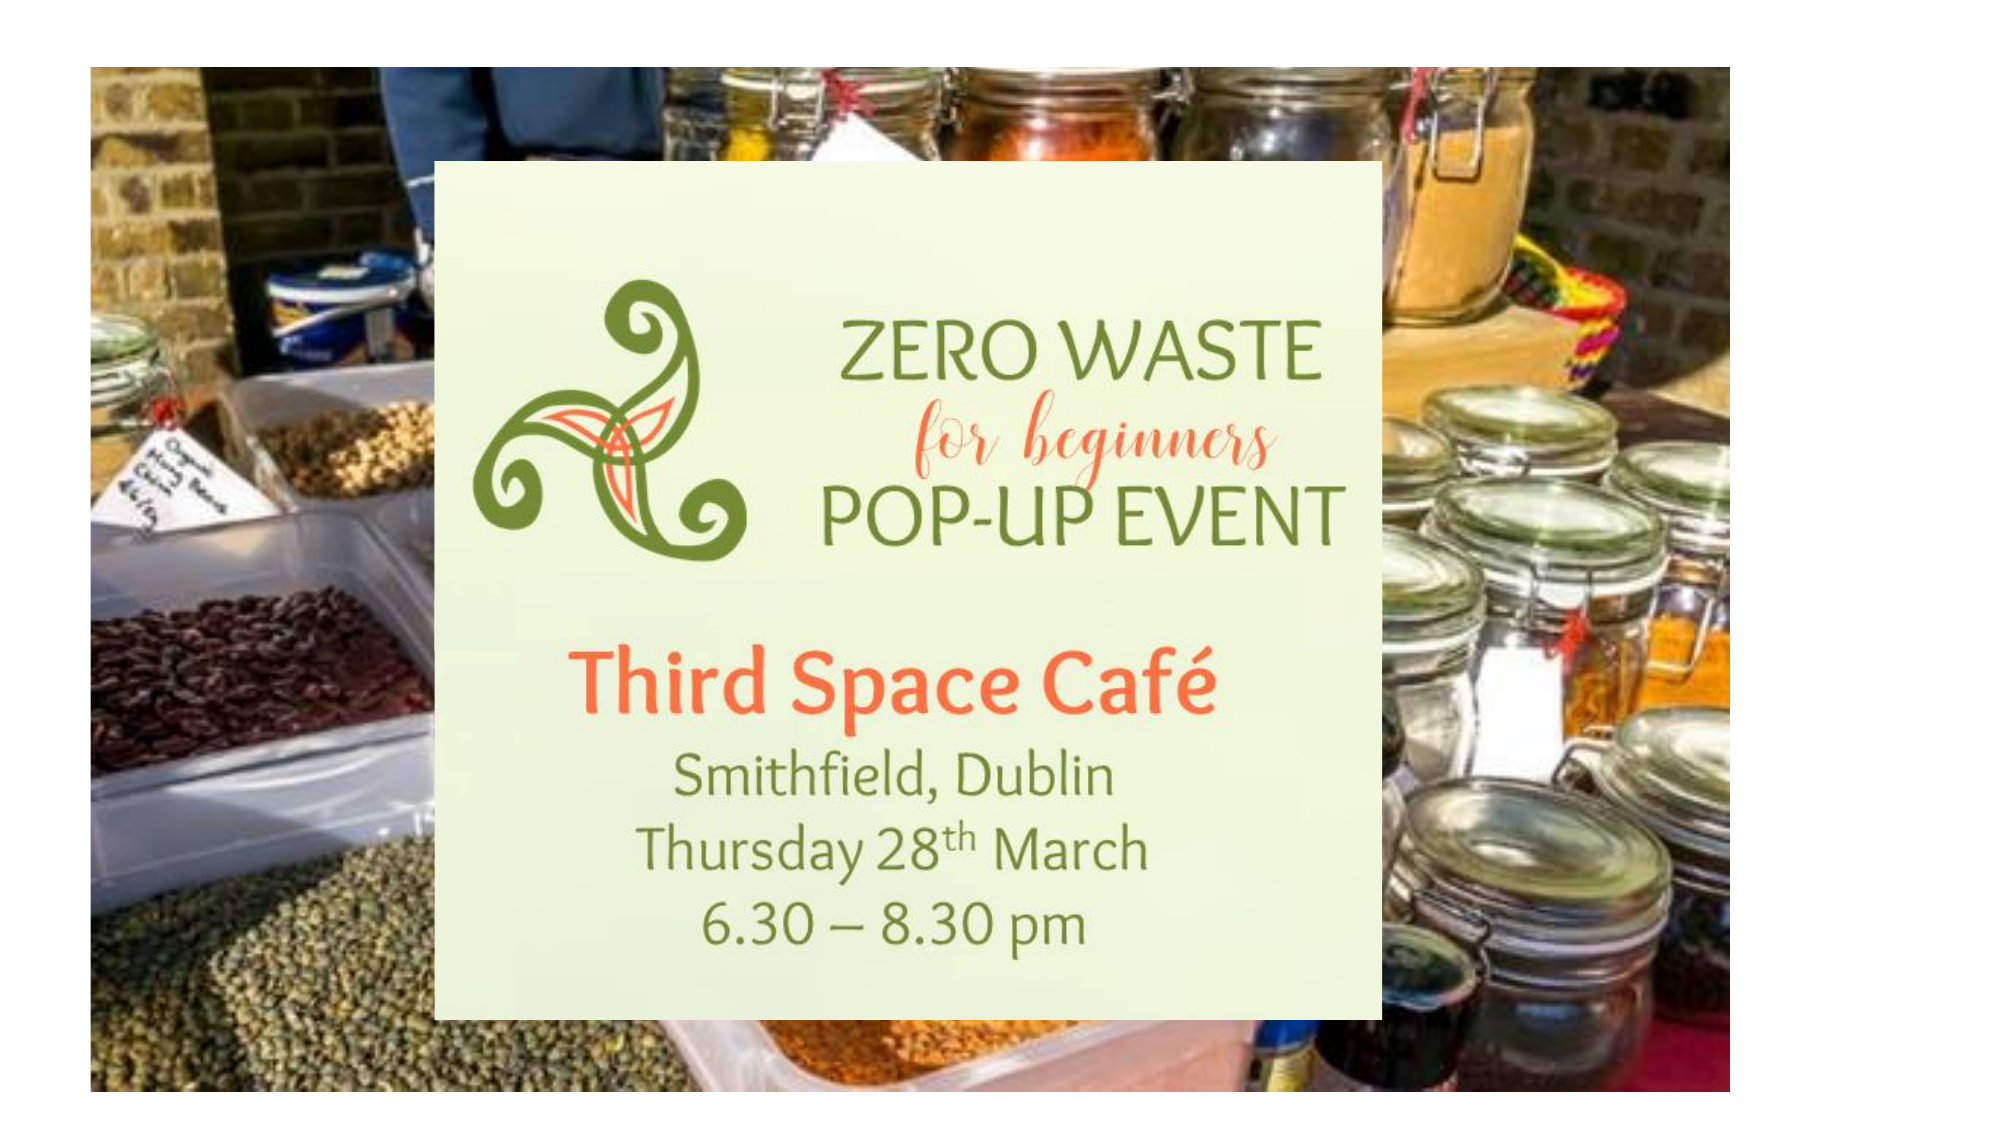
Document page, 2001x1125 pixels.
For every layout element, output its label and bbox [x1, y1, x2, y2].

picture [90, 67, 1730, 1092]
